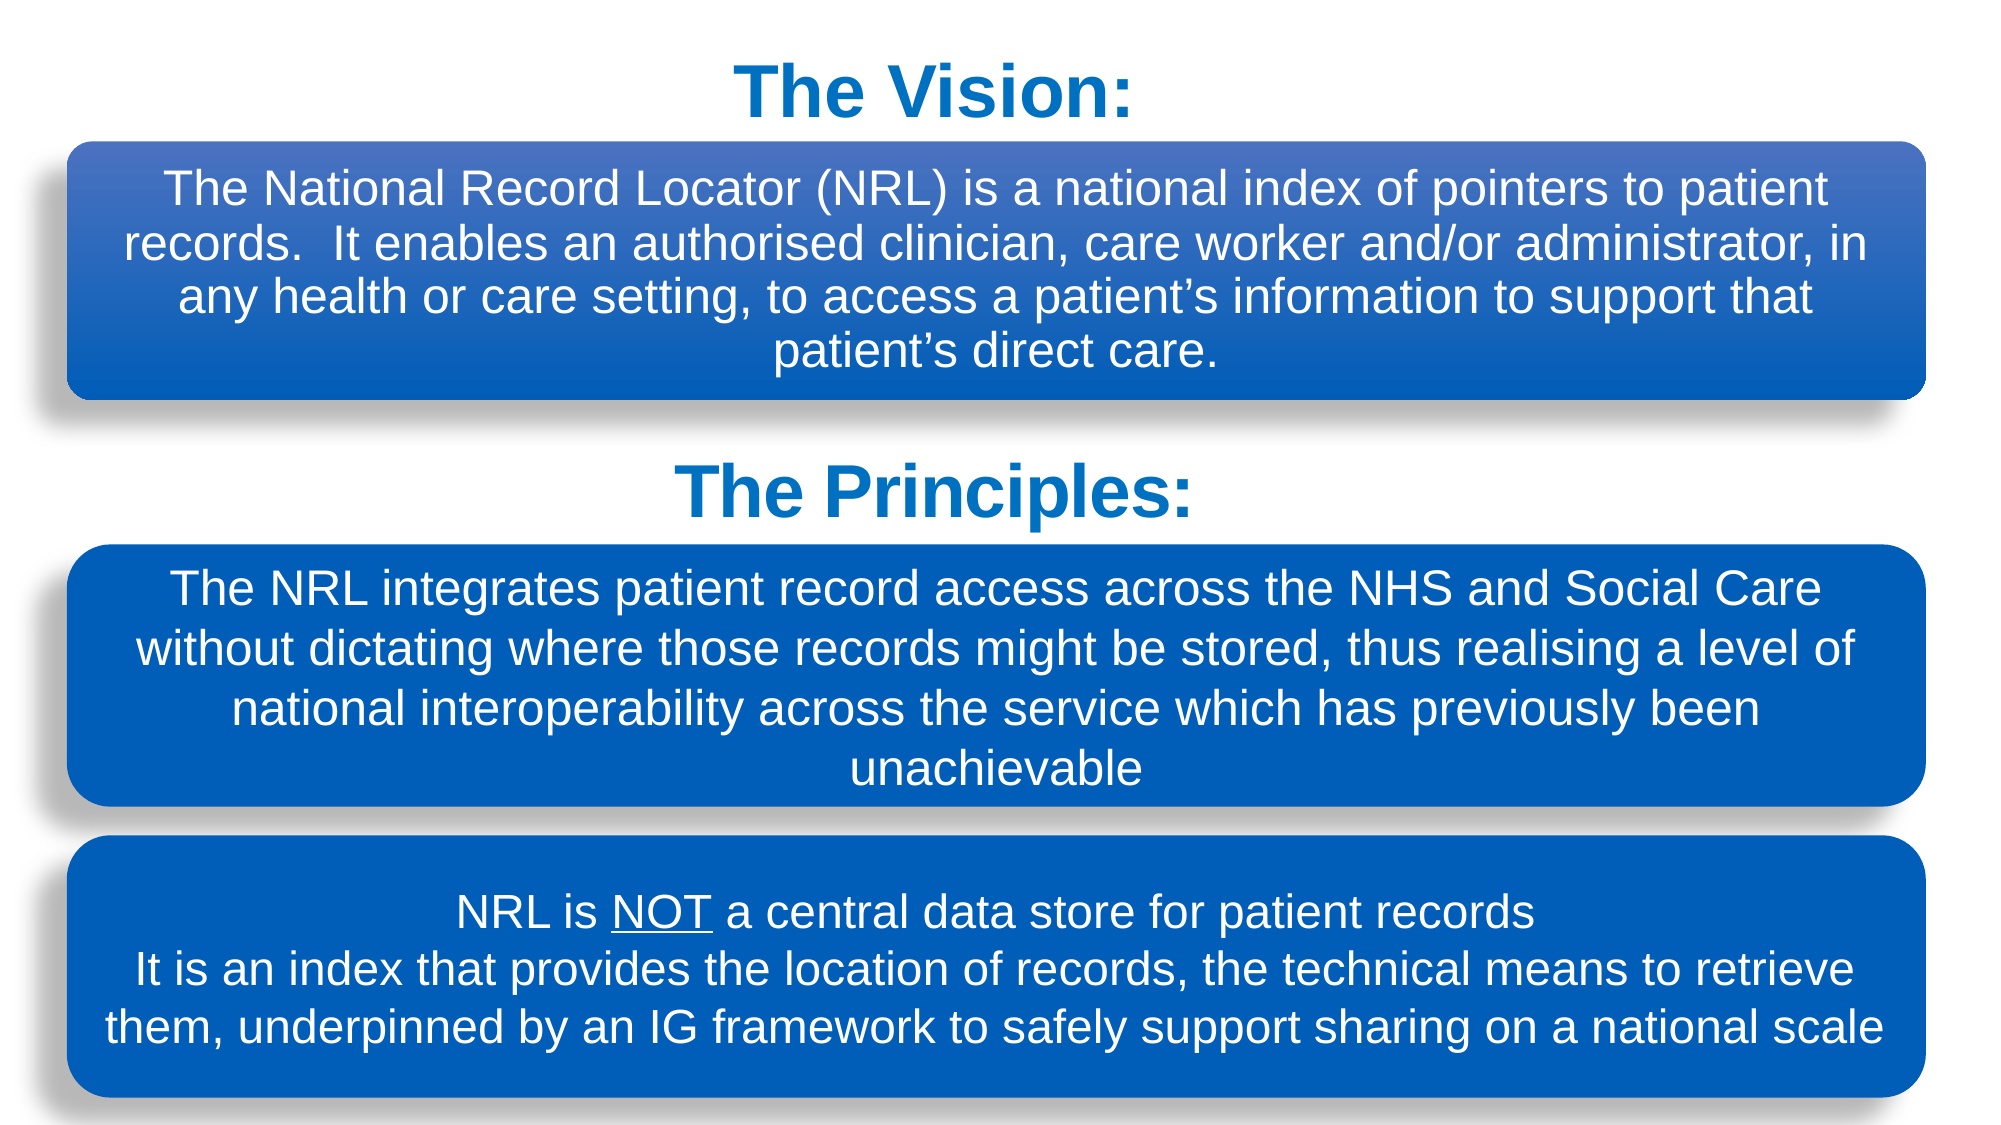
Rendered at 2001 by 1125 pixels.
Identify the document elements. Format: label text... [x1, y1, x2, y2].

title The Vision: [196, 42, 1694, 141]
text_box The National Record Locator (NRL) is a national index of pointers to patient records. It enables an authorised clinician, care worker and/or administrator, in any health or care setting, to access a patient’s information to support that patient’s direct care. [66, 141, 1926, 401]
text_box The NRL integrates patient record access across the NHS and Social Care without dictating where those records might be stored, thus realising a level of national interoperability across the service which has previously been unachievable [65, 543, 1927, 808]
text_box NRL is NOT a central data store for patient records It is an index that provides the location of records, the technical means to retrieve them, underpinned by an IG framework to safely support sharing on a national scale [65, 834, 1927, 1099]
text_box The Principles: [196, 442, 1693, 546]
